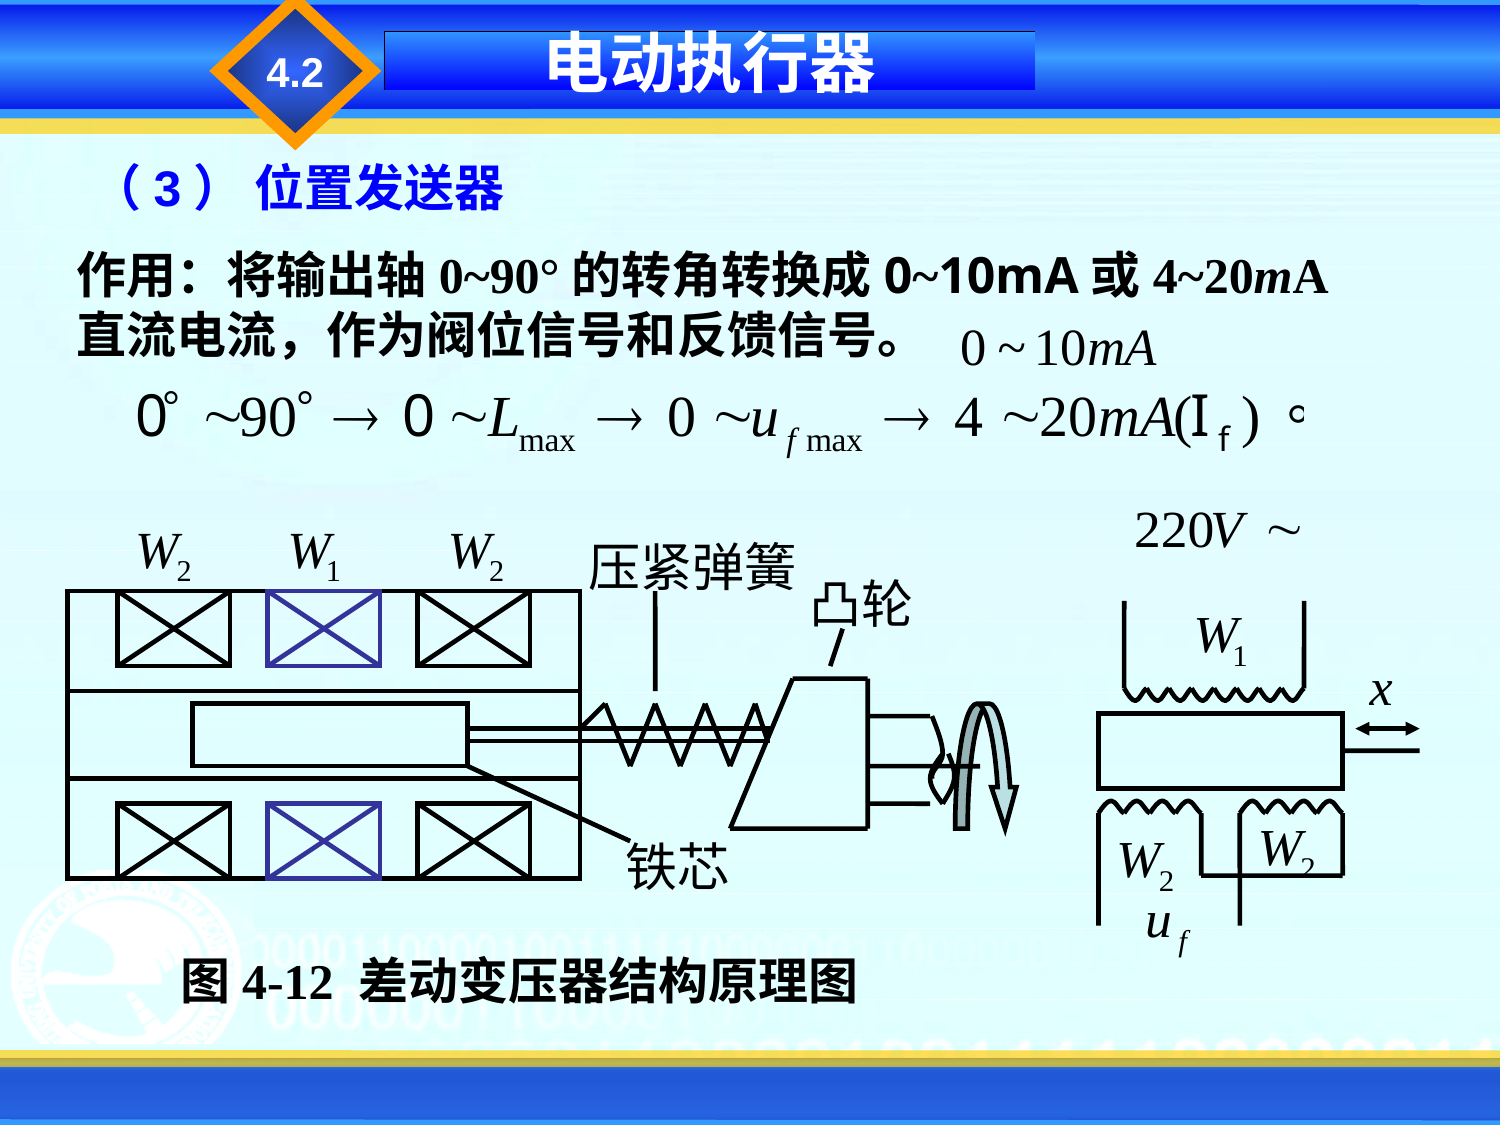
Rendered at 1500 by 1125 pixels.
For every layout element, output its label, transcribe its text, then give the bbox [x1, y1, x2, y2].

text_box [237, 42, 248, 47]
text_box 作用：将输出轴0~90°的转角转换成0~10mA或4~20mA直流电流，作为阀位信号和反馈信号。 [76, 243, 1377, 364]
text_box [1098, 500, 1420, 969]
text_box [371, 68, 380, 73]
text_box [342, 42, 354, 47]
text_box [219, 51, 238, 64]
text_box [126, 377, 1304, 471]
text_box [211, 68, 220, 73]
text_box 电动执行器 [383, 31, 1035, 90]
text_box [67, 515, 1018, 902]
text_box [952, 316, 1164, 379]
text_box 4.2 [218, 0, 373, 142]
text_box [352, 51, 372, 64]
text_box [1357, 668, 1405, 721]
text_box 图4-12 差动变压器结构原理图 [165, 942, 943, 1018]
picture [0, 1067, 1500, 1120]
text_box （3） 位置发送器 [76, 148, 857, 224]
